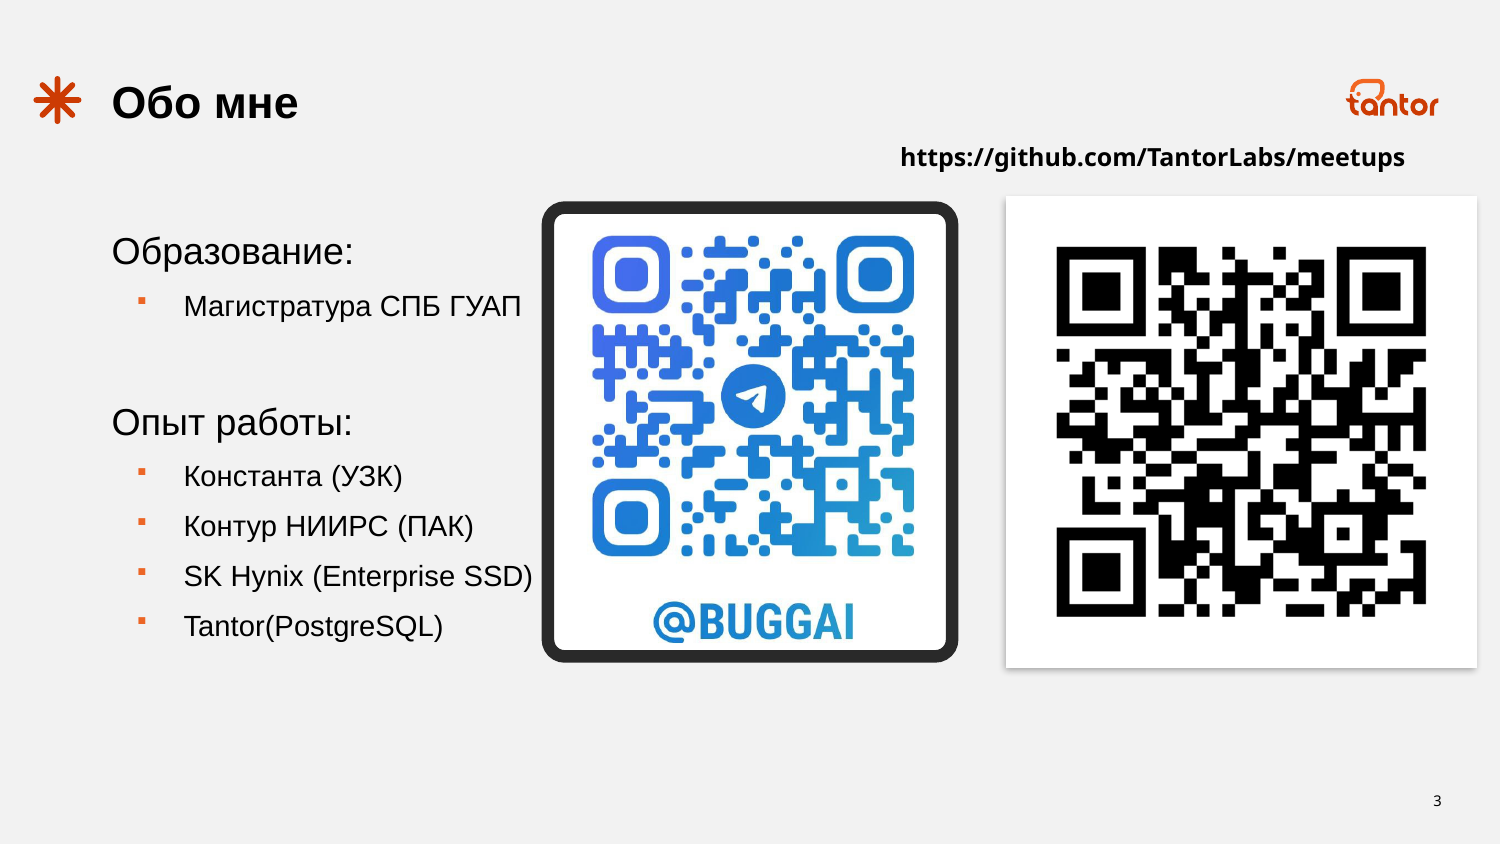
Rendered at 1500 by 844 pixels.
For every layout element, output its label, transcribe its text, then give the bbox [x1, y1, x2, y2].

picture [547, 207, 953, 657]
text_box https://github.com/TantorLabs/meetups [885, 133, 1477, 179]
title Обо мне [96, 22, 1267, 178]
picture [1005, 196, 1478, 668]
list Образование: Магистратура СПБ ГУАП Опыт работы: Константа (УЗК) Контур НИИРС (ПАК) SK Hynix (Enterprise SSD) Tantor(PostgreSQL) [96, 207, 1439, 748]
